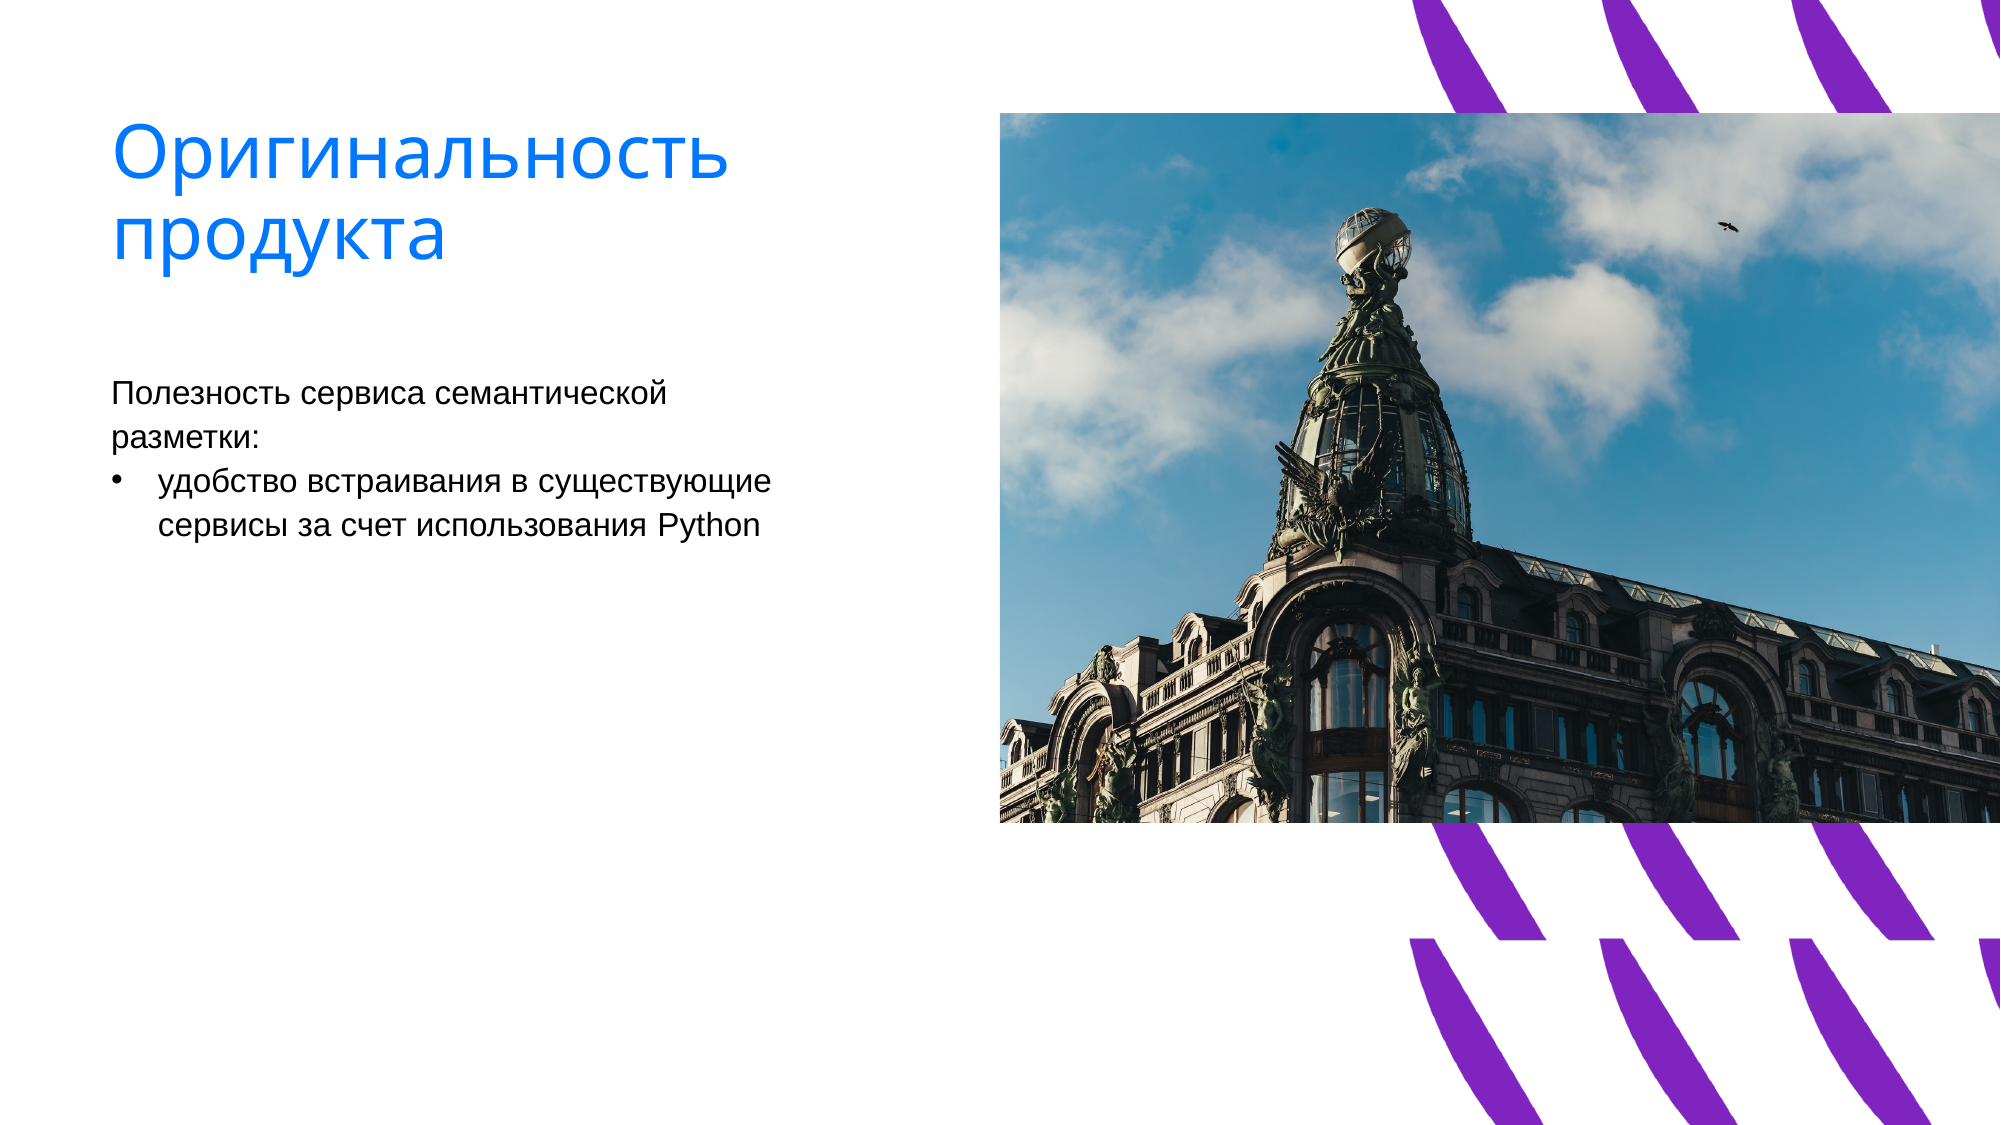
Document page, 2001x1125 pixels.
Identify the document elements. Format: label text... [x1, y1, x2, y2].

title Оригинальность продукта [111, 113, 862, 516]
list Полезность сервиса семантической разметки: удобство встраивания в существующие сервисы за счет использования Python [111, 516, 822, 633]
picture [999, 0, 2000, 1125]
